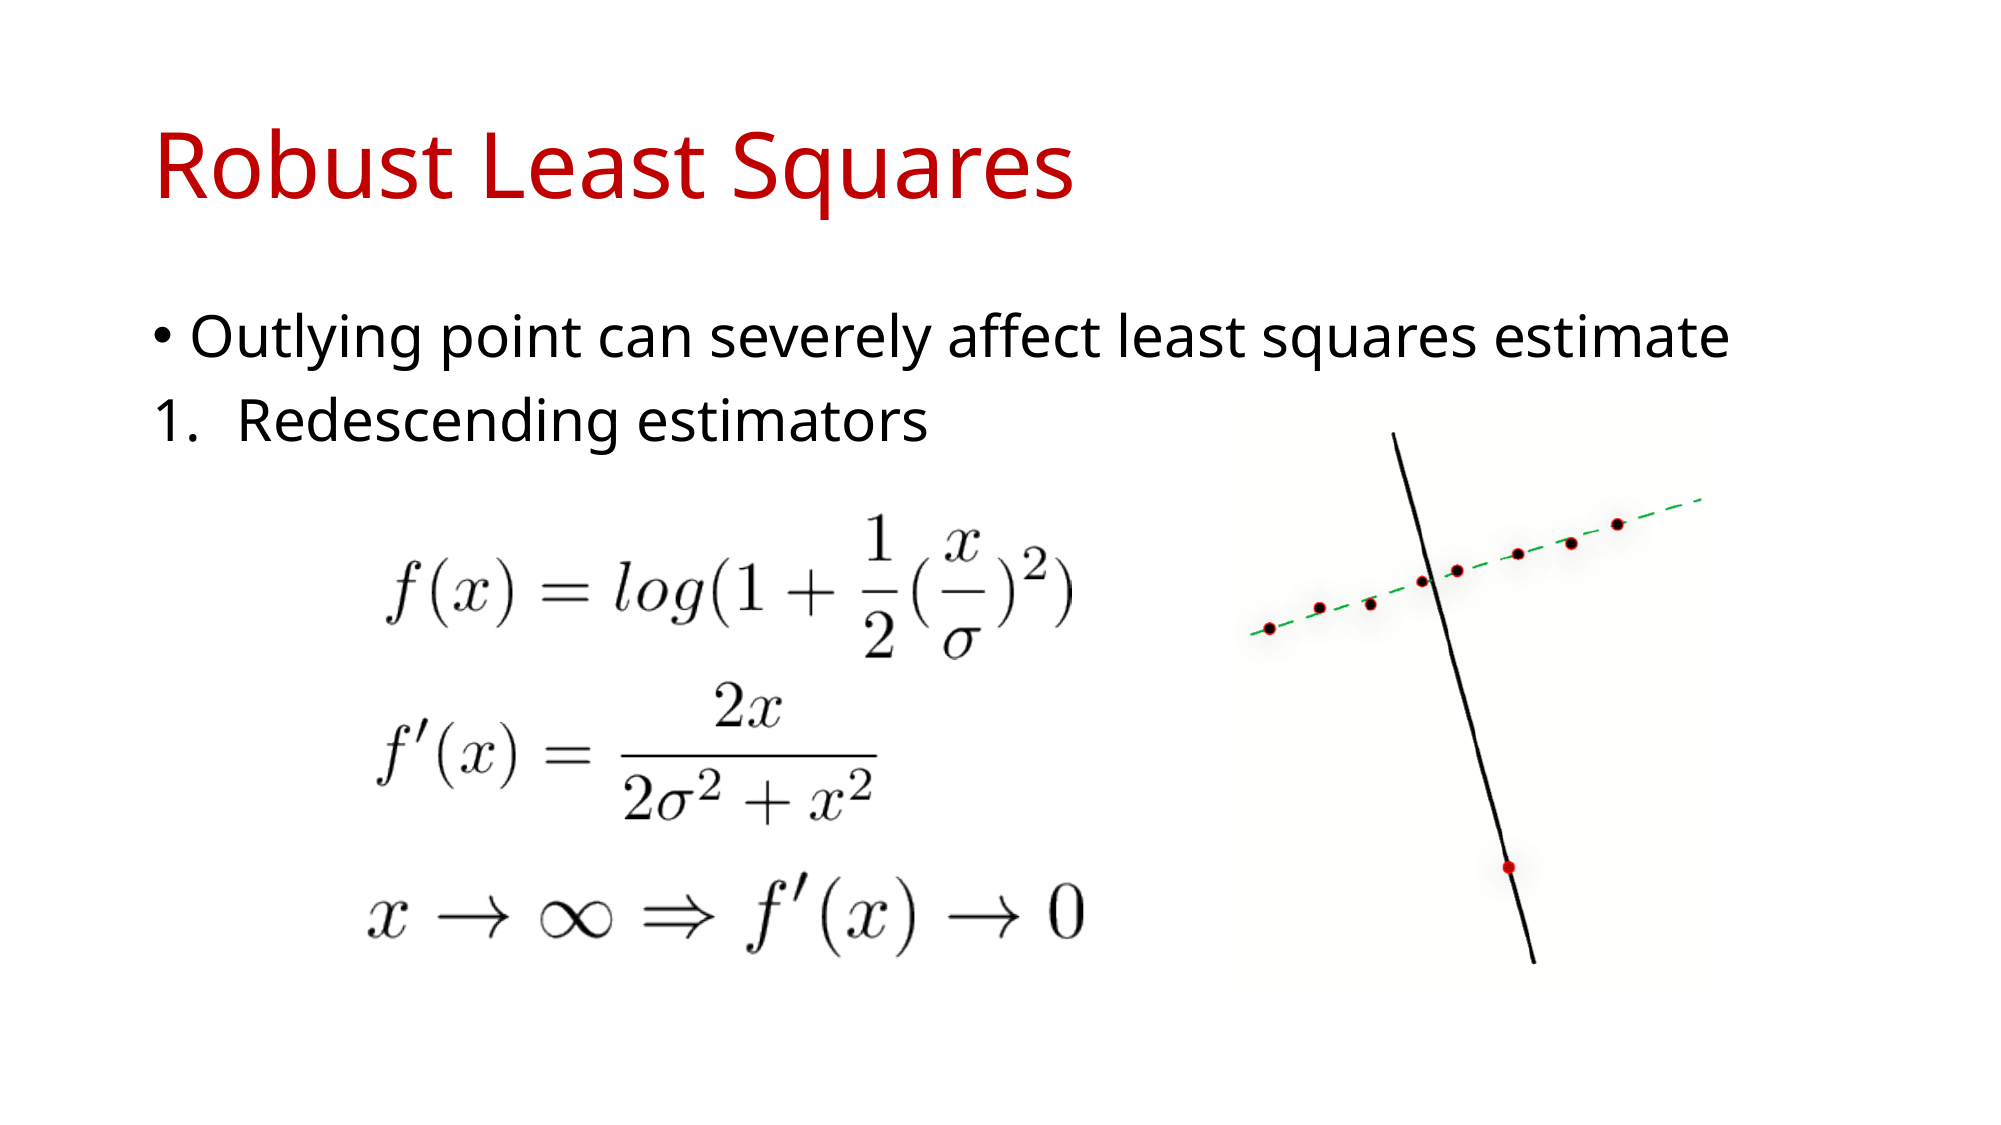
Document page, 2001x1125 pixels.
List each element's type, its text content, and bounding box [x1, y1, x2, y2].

list Outlying point can severely affect least squares estimate Redescending estimators [137, 299, 1863, 1014]
picture [366, 867, 1086, 965]
title Robust Least Squares [137, 59, 1863, 278]
picture [380, 510, 1073, 660]
picture [1233, 396, 1718, 991]
picture [375, 678, 883, 828]
